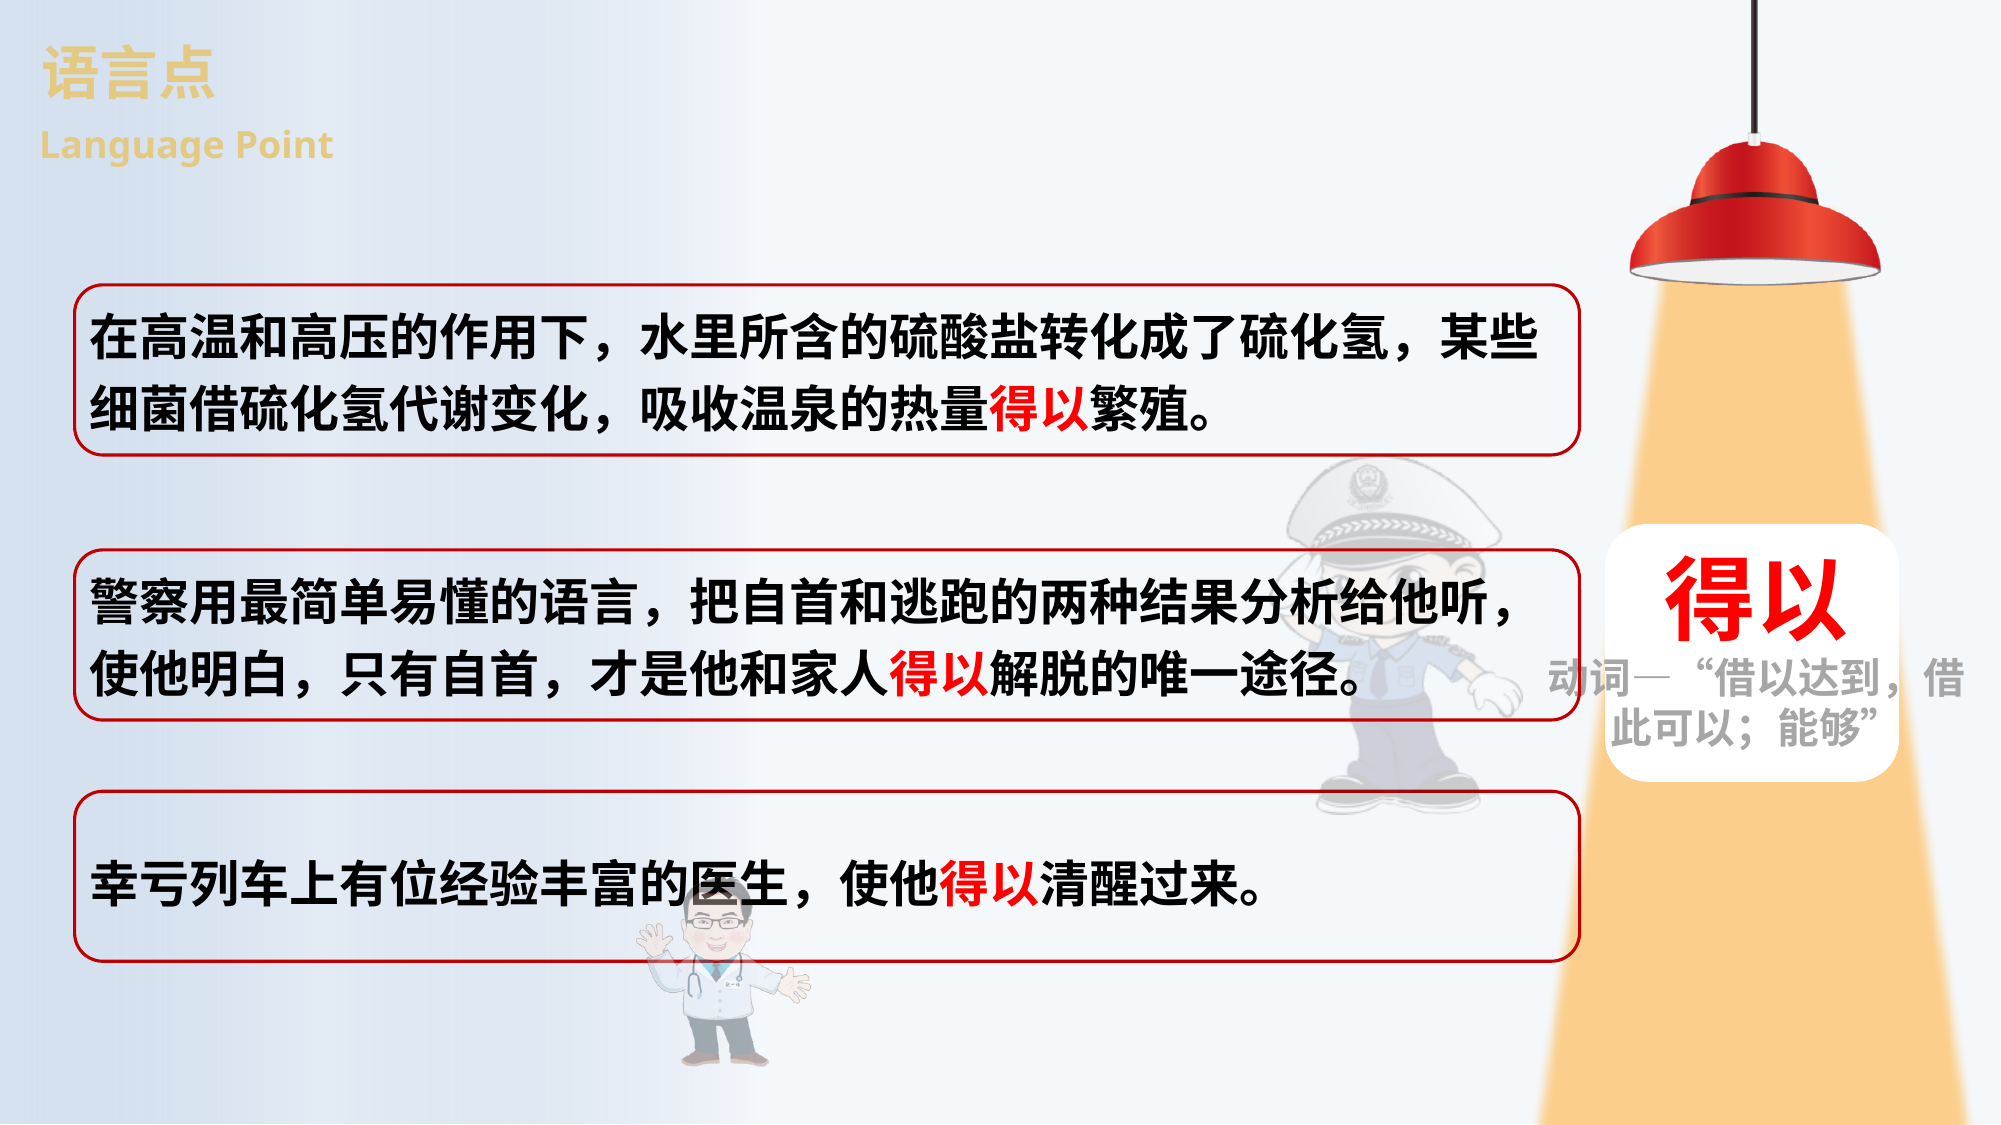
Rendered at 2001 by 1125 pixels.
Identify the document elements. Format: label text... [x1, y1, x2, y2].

text_box [1636, 295, 1873, 523]
picture [0, 0, 2001, 1125]
text_box [73, 790, 1581, 963]
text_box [1523, 523, 1990, 782]
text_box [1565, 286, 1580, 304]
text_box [74, 549, 1596, 721]
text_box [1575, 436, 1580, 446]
text_box [73, 283, 1581, 457]
text_box 幸亏列车上有位经验丰富的医生，使他得以清醒过来。 [74, 832, 1580, 920]
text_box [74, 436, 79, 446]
text_box Language Point [24, 113, 349, 174]
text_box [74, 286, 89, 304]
text_box [1548, 782, 1961, 1125]
text_box 语言点 [27, 28, 1066, 114]
